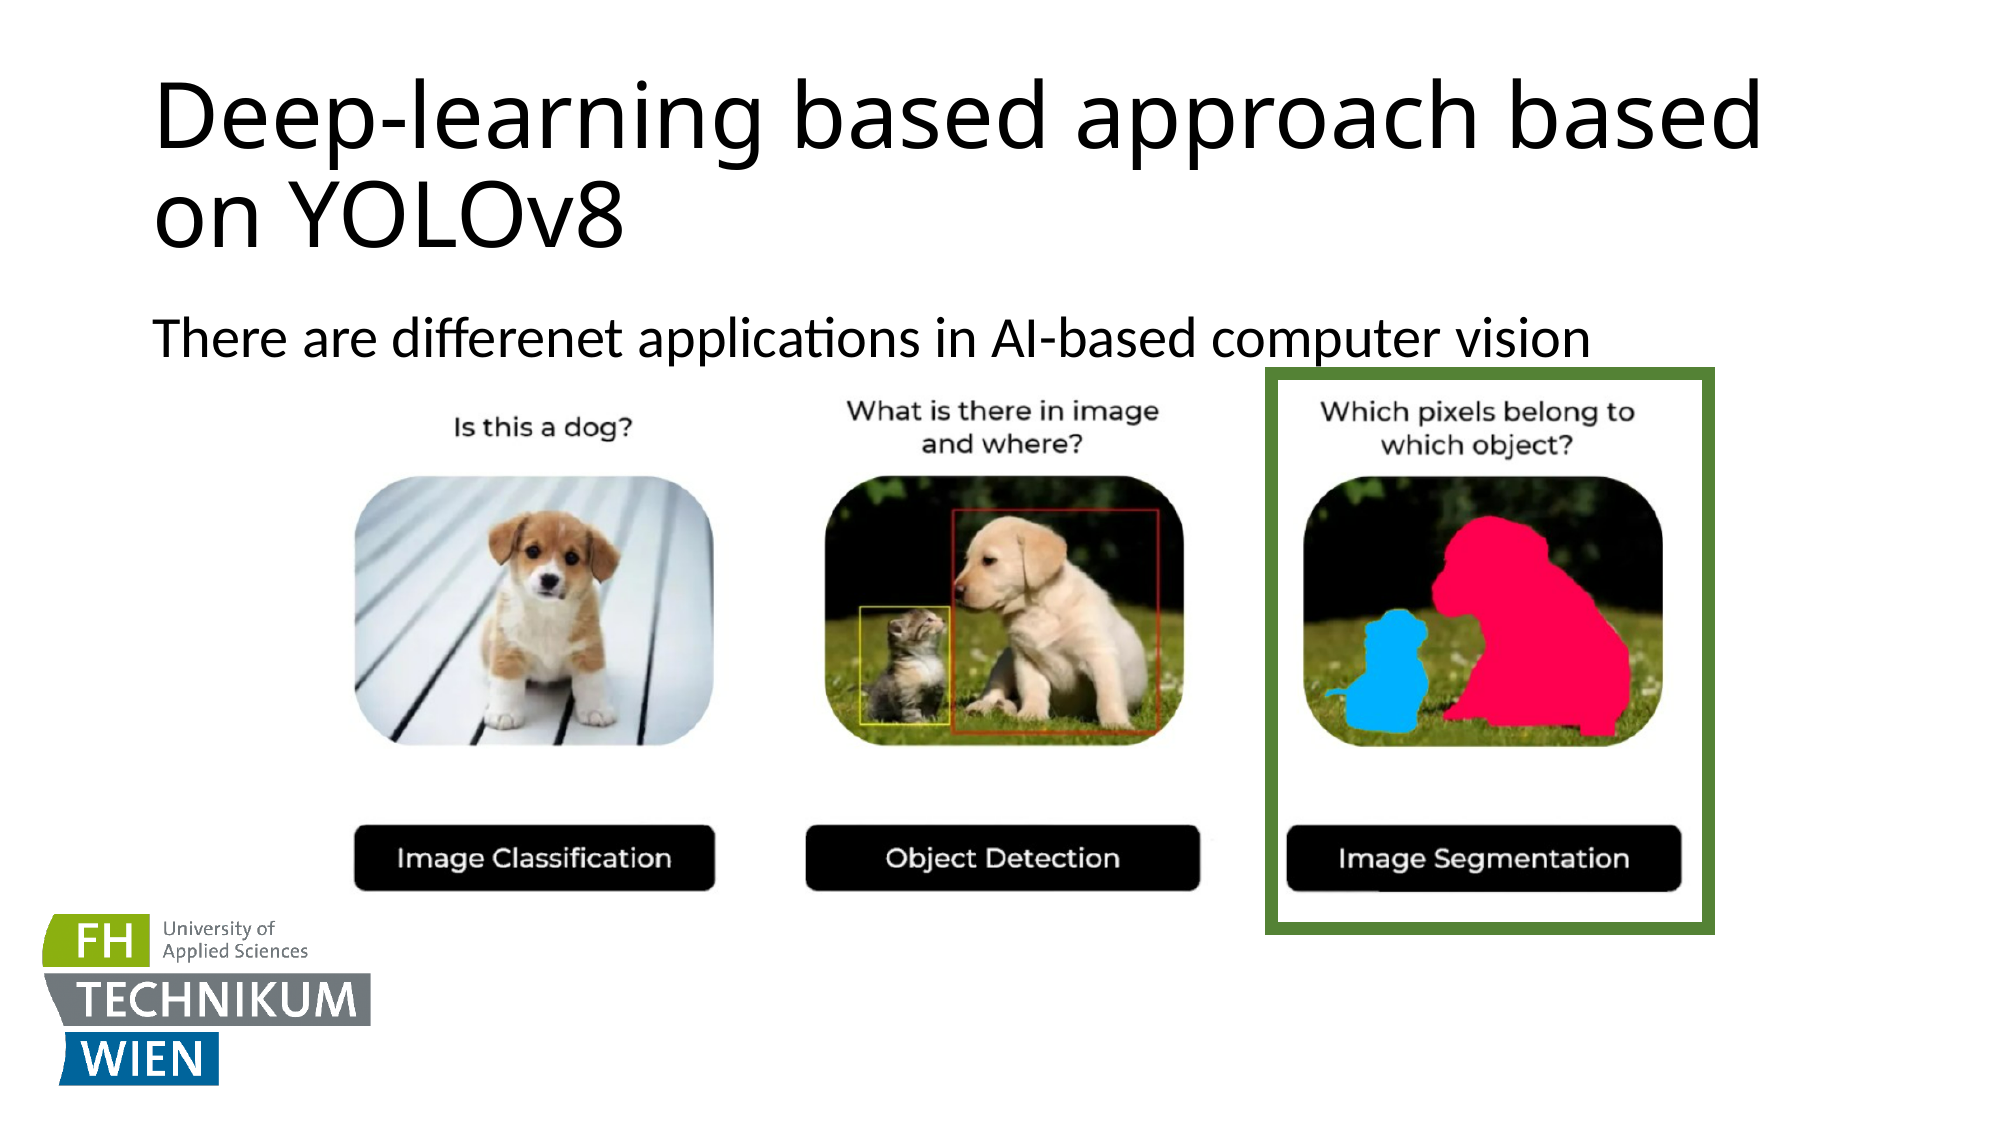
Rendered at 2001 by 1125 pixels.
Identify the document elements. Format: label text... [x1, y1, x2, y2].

list There are differenet applications in AI-based computer vision [137, 299, 1863, 1014]
picture [0, 837, 427, 1125]
title Deep-learning based approach based on YOLOv8 [137, 59, 1863, 278]
text_box [1271, 923, 1710, 930]
picture [291, 373, 1745, 923]
